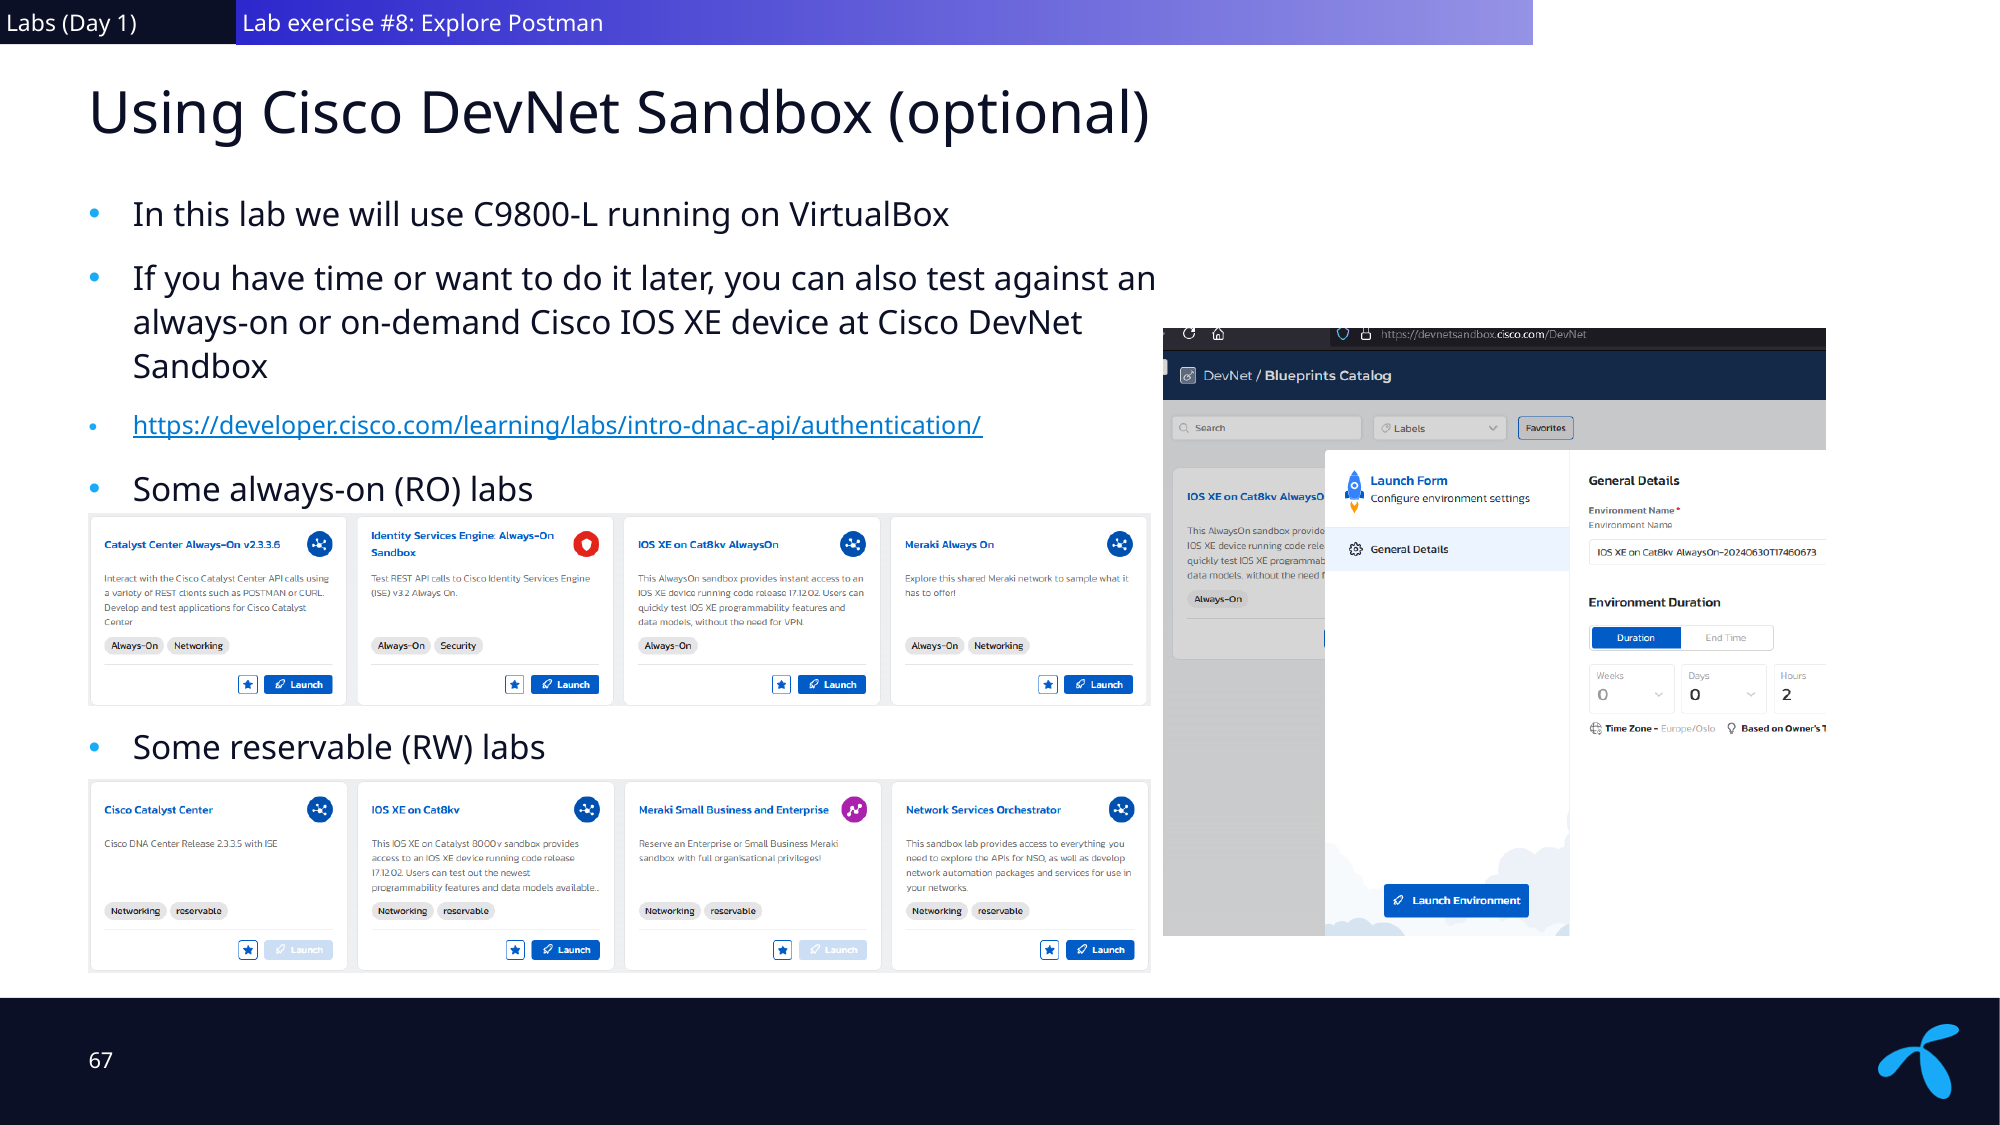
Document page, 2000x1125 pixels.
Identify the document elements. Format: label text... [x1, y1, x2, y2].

slide_number 67 [88, 1024, 237, 1099]
picture [88, 513, 1151, 706]
picture [1878, 1024, 1959, 1099]
footer Labs (Day 1) [0, 0, 236, 45]
picture [88, 779, 1151, 973]
list In this lab we will use C9800-L running on VirtualBox If you have time or want to do it later, you can also test against an always-on or on-demand Cisco IOS XE device at Cisco DevNet Sandbox https://developer.cisco.com/learning/labs/intro-dnac-api/authentication/ Some always-on (RO) labs Some reservable (RW) labs [88, 160, 1164, 954]
title Using Cisco DevNet Sandbox (optional) [88, 70, 1911, 160]
picture [1163, 328, 1826, 936]
text_box Lab exercise #8: Explore Postman [236, 0, 1533, 45]
